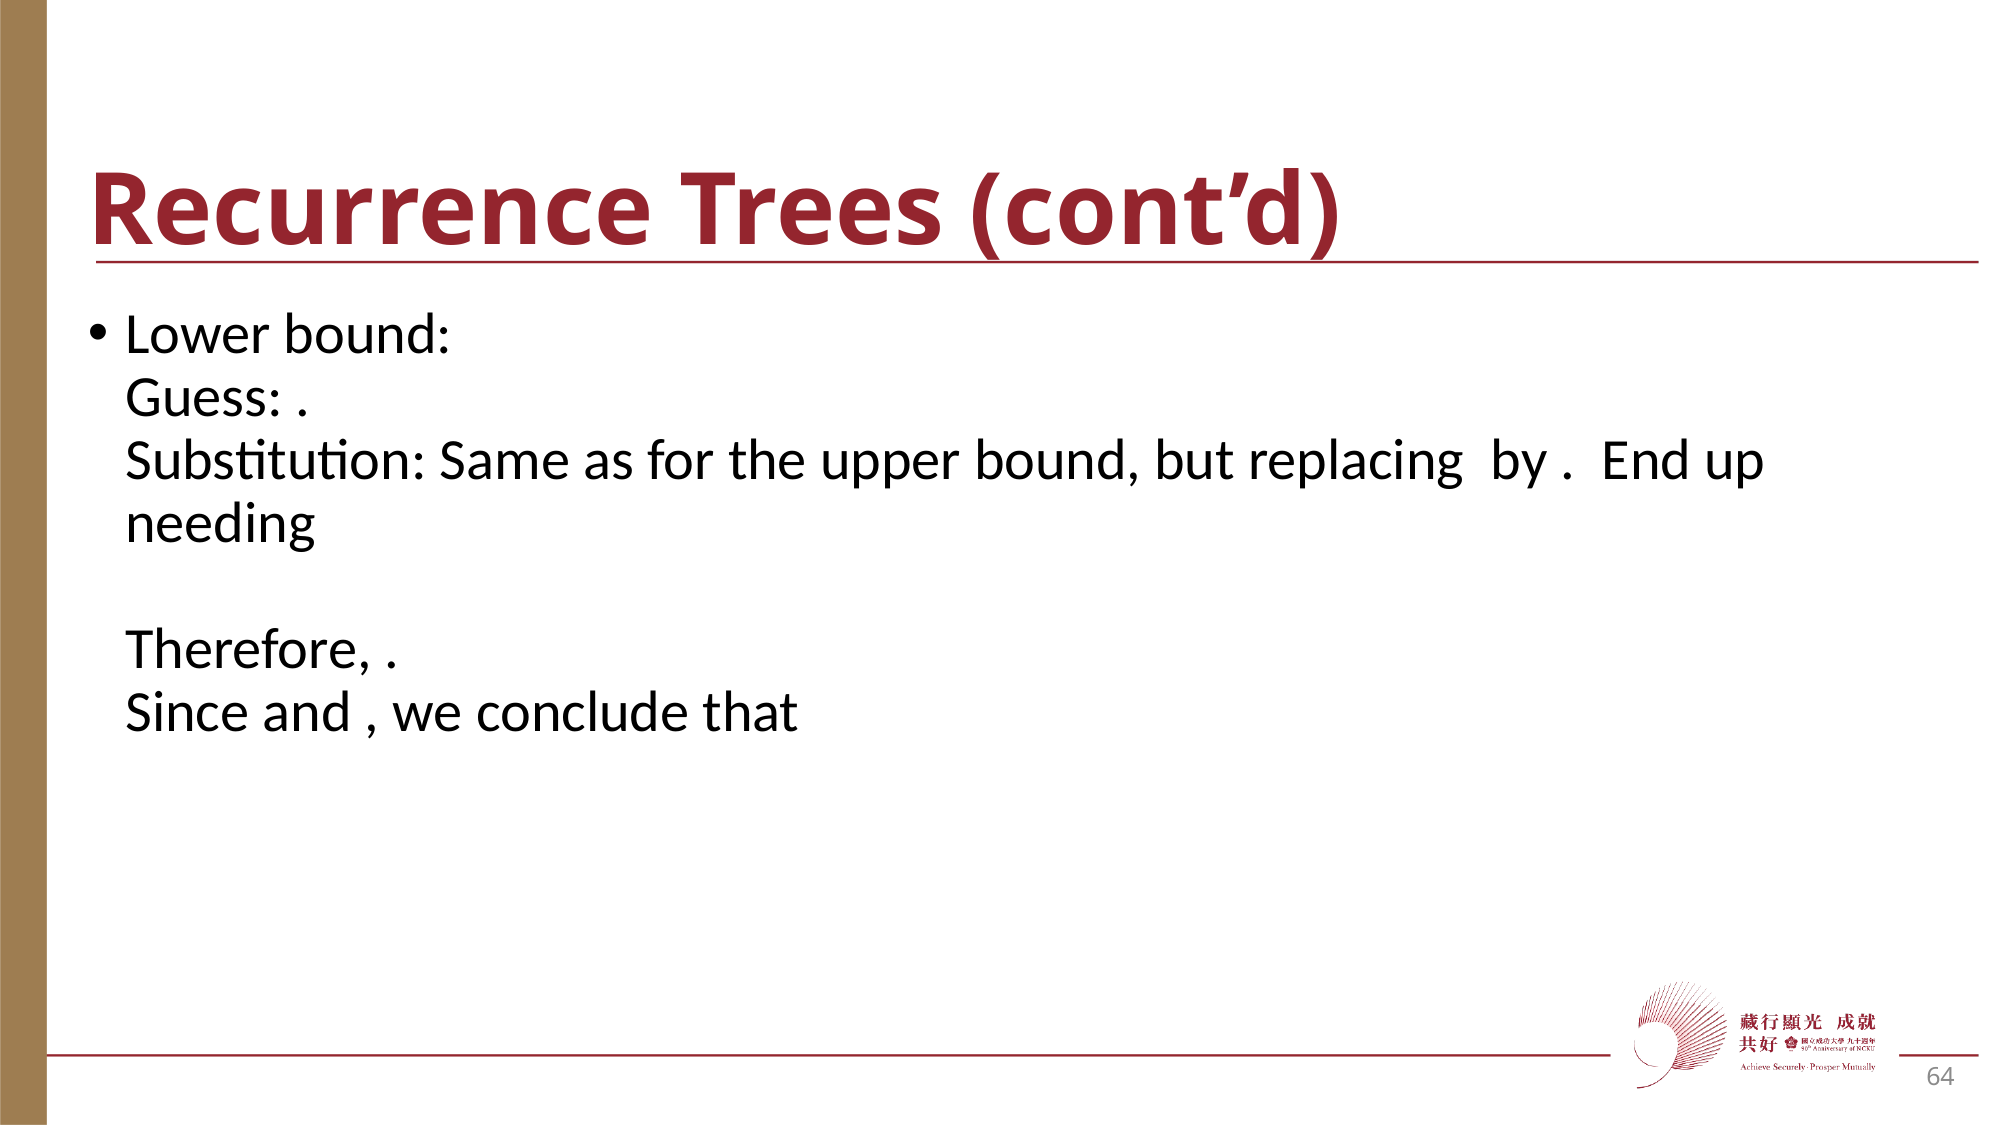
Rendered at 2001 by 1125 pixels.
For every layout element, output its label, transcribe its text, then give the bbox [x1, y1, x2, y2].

title Recurrence Trees (cont’d) [72, 131, 1827, 274]
picture [0, 0, 2000, 1125]
slide_number 64 [1880, 1047, 1970, 1108]
